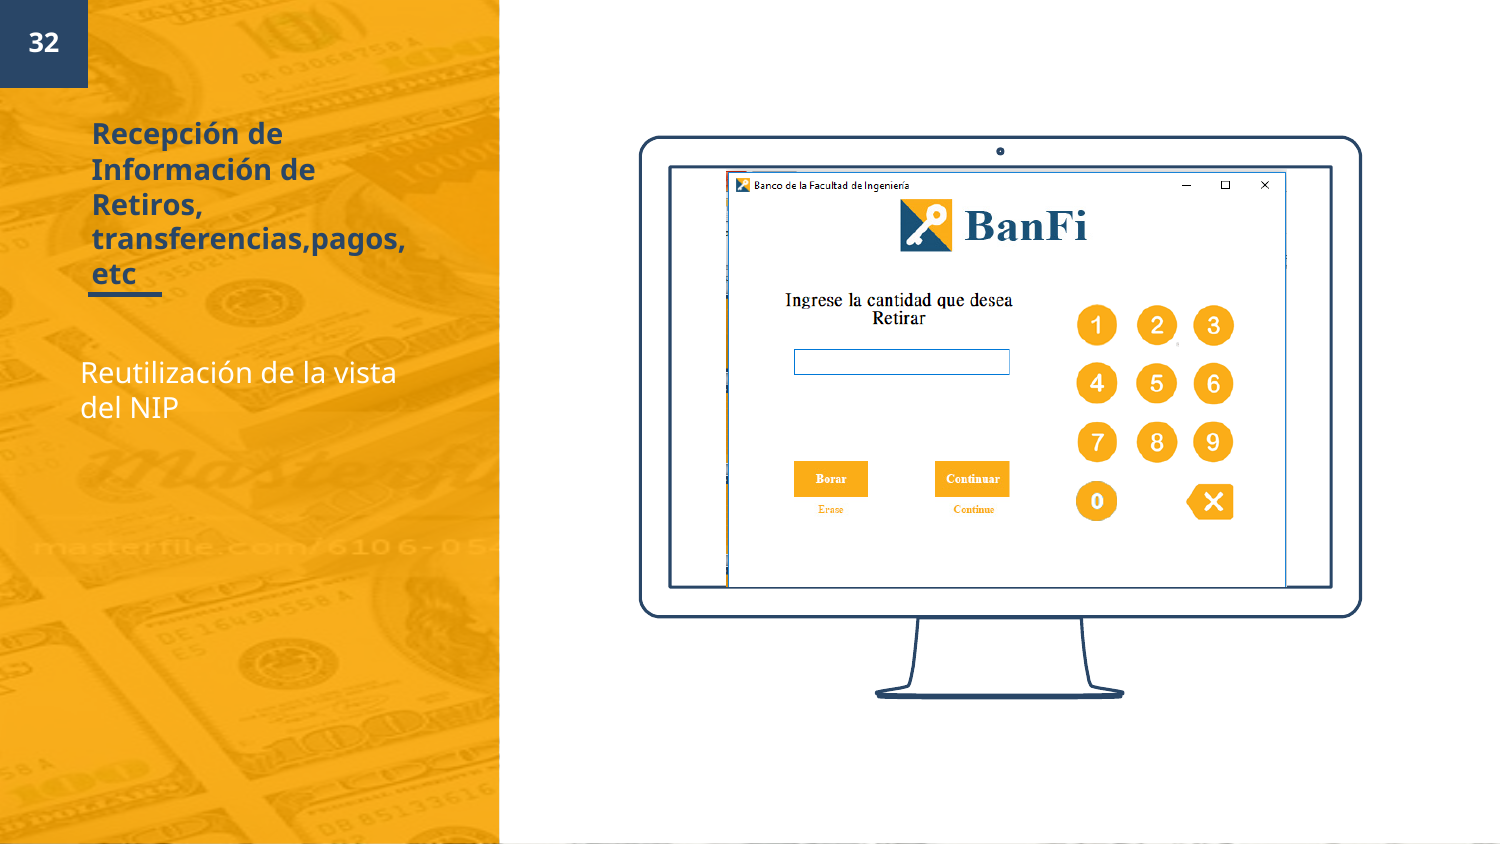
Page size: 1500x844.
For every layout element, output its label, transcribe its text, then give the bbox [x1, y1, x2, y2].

title Recepción de Información de Retiros, transferencias,pagos, etc [76, 102, 429, 306]
slide_number 32 [0, 0, 89, 88]
picture [726, 168, 1287, 587]
text_box [640, 137, 1361, 698]
text_box [670, 167, 727, 589]
list Reutilización de la vista del NIP [64, 339, 418, 565]
text_box [1284, 167, 1331, 589]
